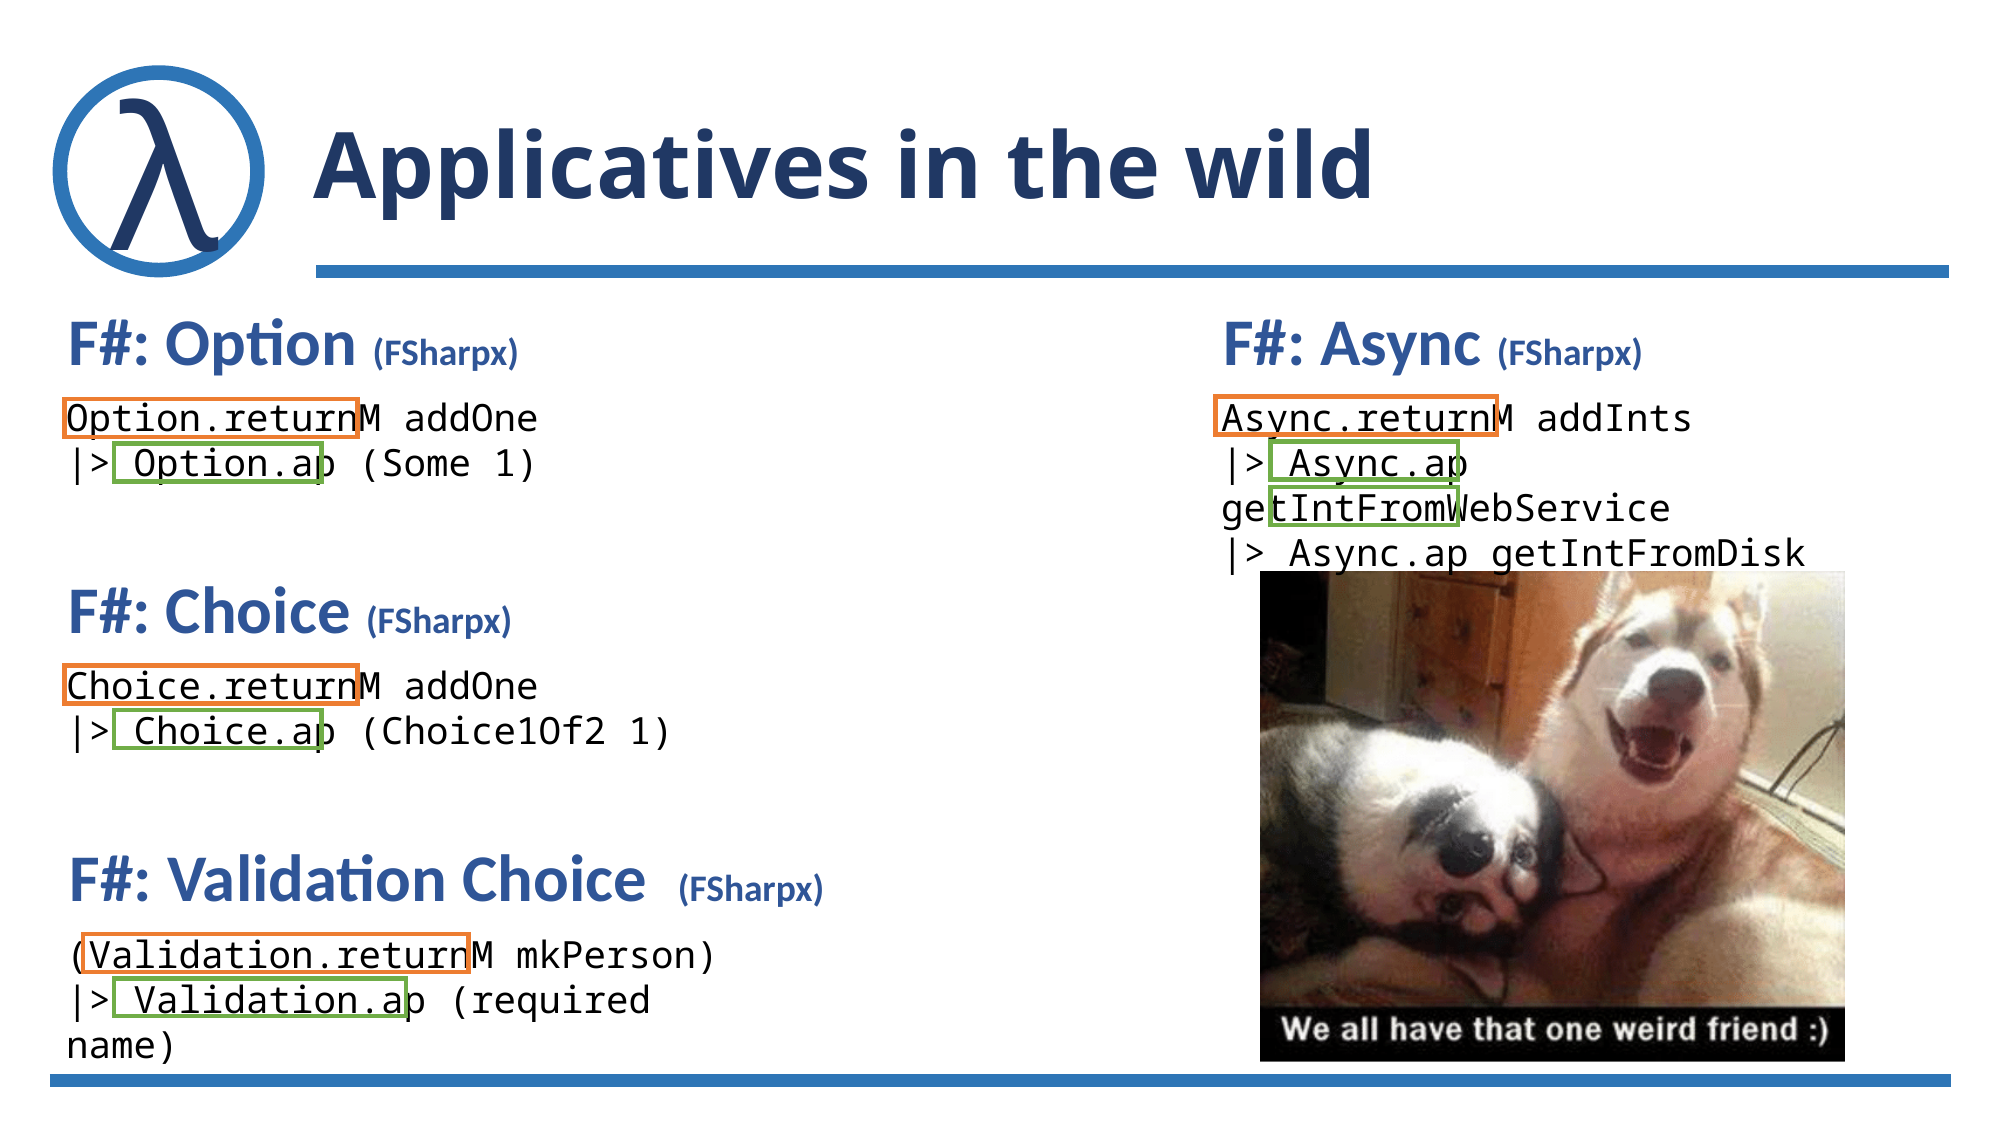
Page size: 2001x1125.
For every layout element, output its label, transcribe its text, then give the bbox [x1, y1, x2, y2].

title Applicatives in the wild [298, 59, 1949, 278]
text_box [1206, 290, 1949, 539]
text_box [51, 827, 844, 1030]
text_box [51, 559, 782, 762]
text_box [51, 290, 782, 493]
picture [1260, 571, 1845, 1062]
